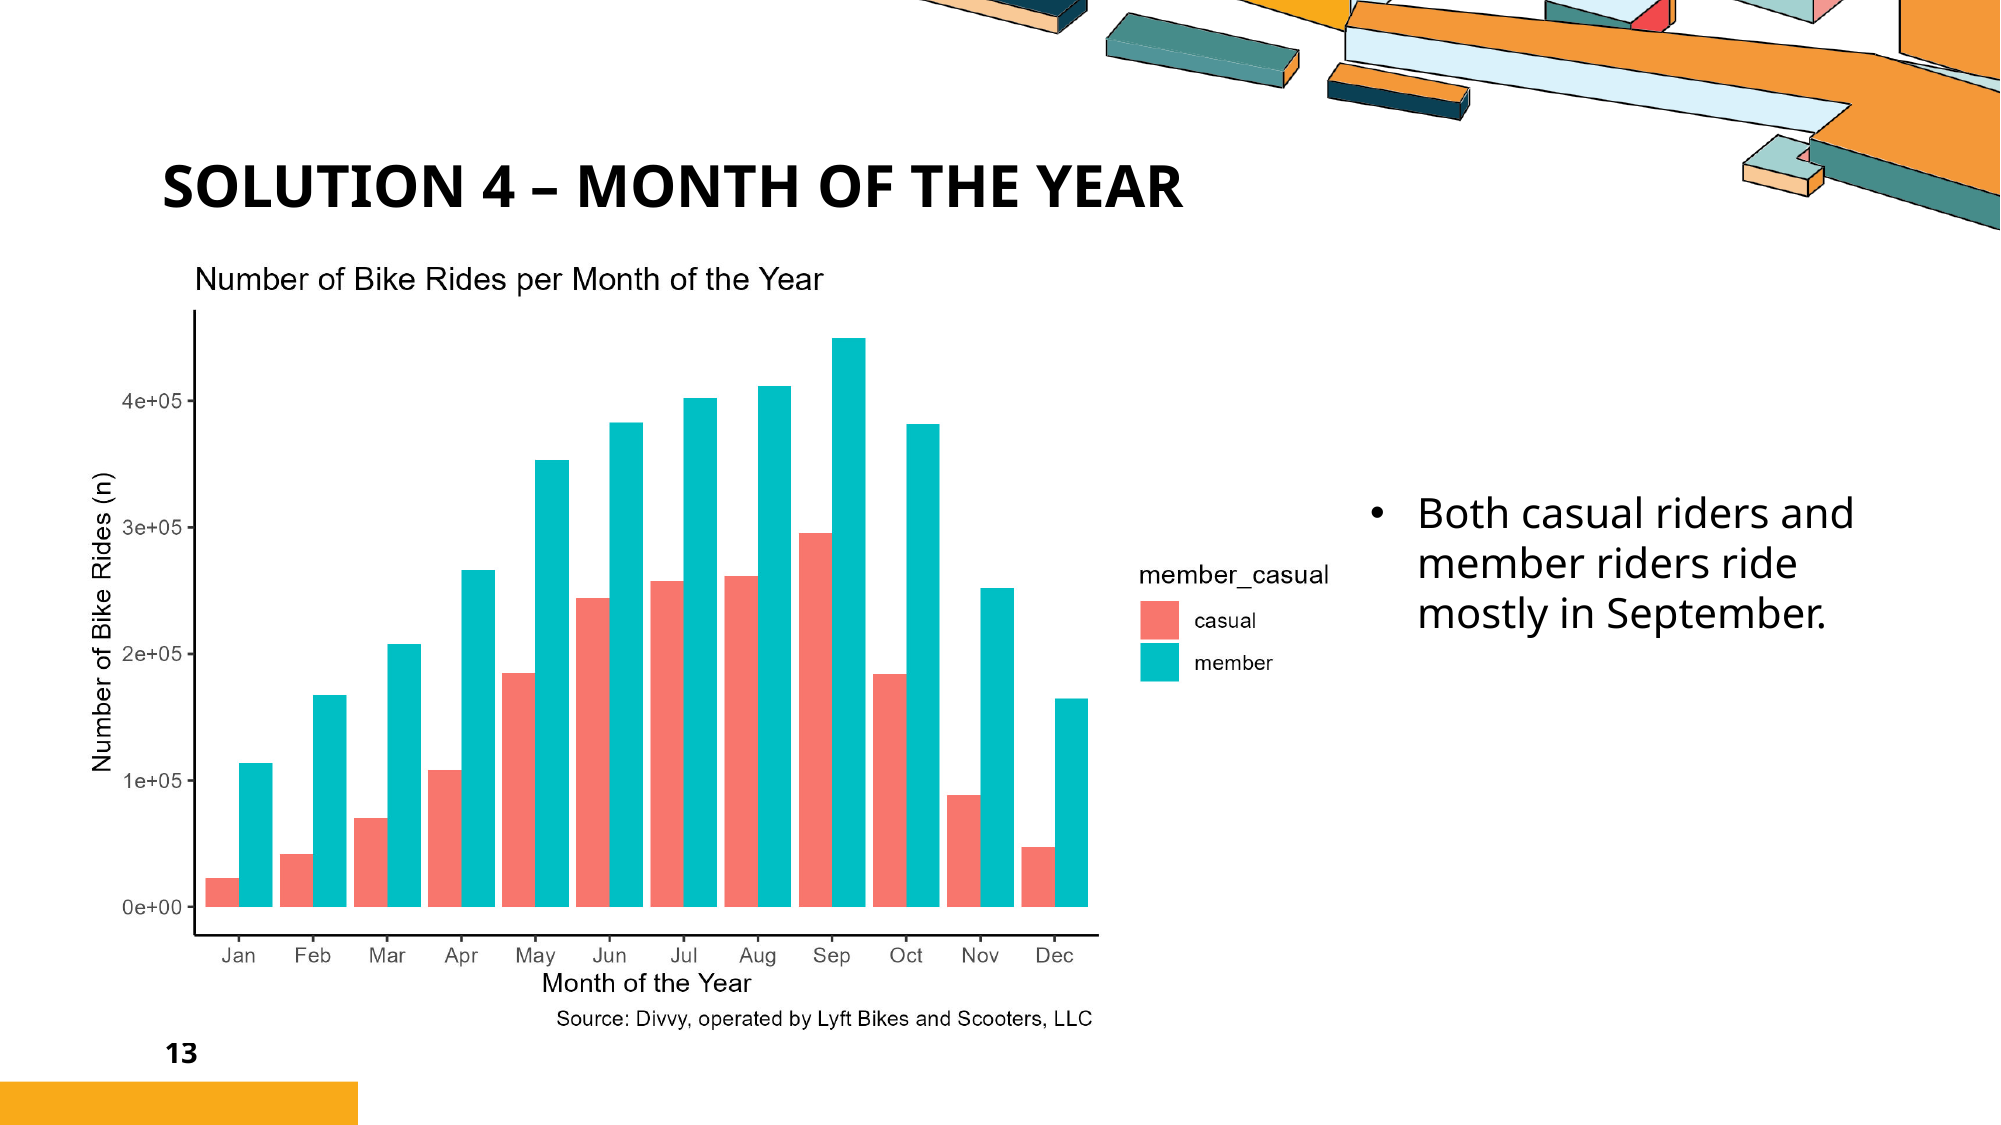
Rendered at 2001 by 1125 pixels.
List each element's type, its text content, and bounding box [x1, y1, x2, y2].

picture [816, 0, 2000, 236]
title Solution 4 – Month of the year [147, 22, 1307, 228]
text_box Both casual riders and member riders ride mostly in September. [1356, 253, 1922, 915]
picture [77, 253, 1356, 1043]
slide_number 13 [149, 1043, 345, 1085]
